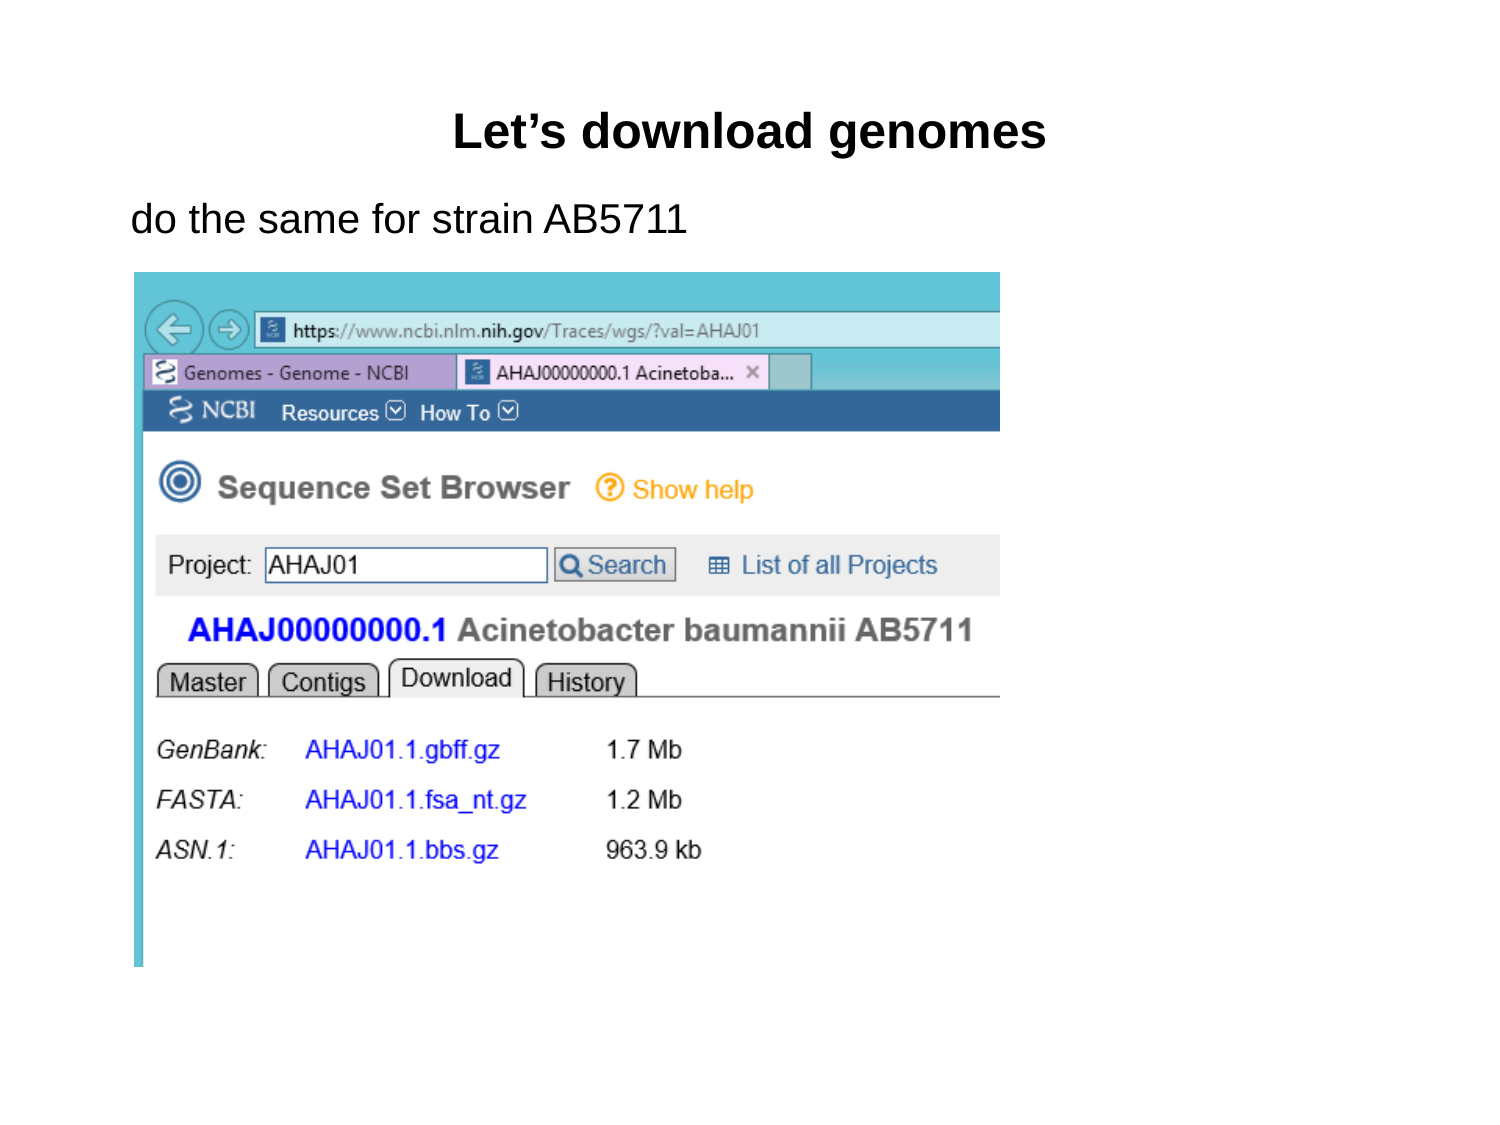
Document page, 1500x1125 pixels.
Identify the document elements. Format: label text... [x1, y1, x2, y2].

text_box Let’s download genomes [0, 61, 1500, 167]
picture [134, 272, 1000, 967]
text_box do the same for strain AB5711 [115, 184, 1416, 249]
